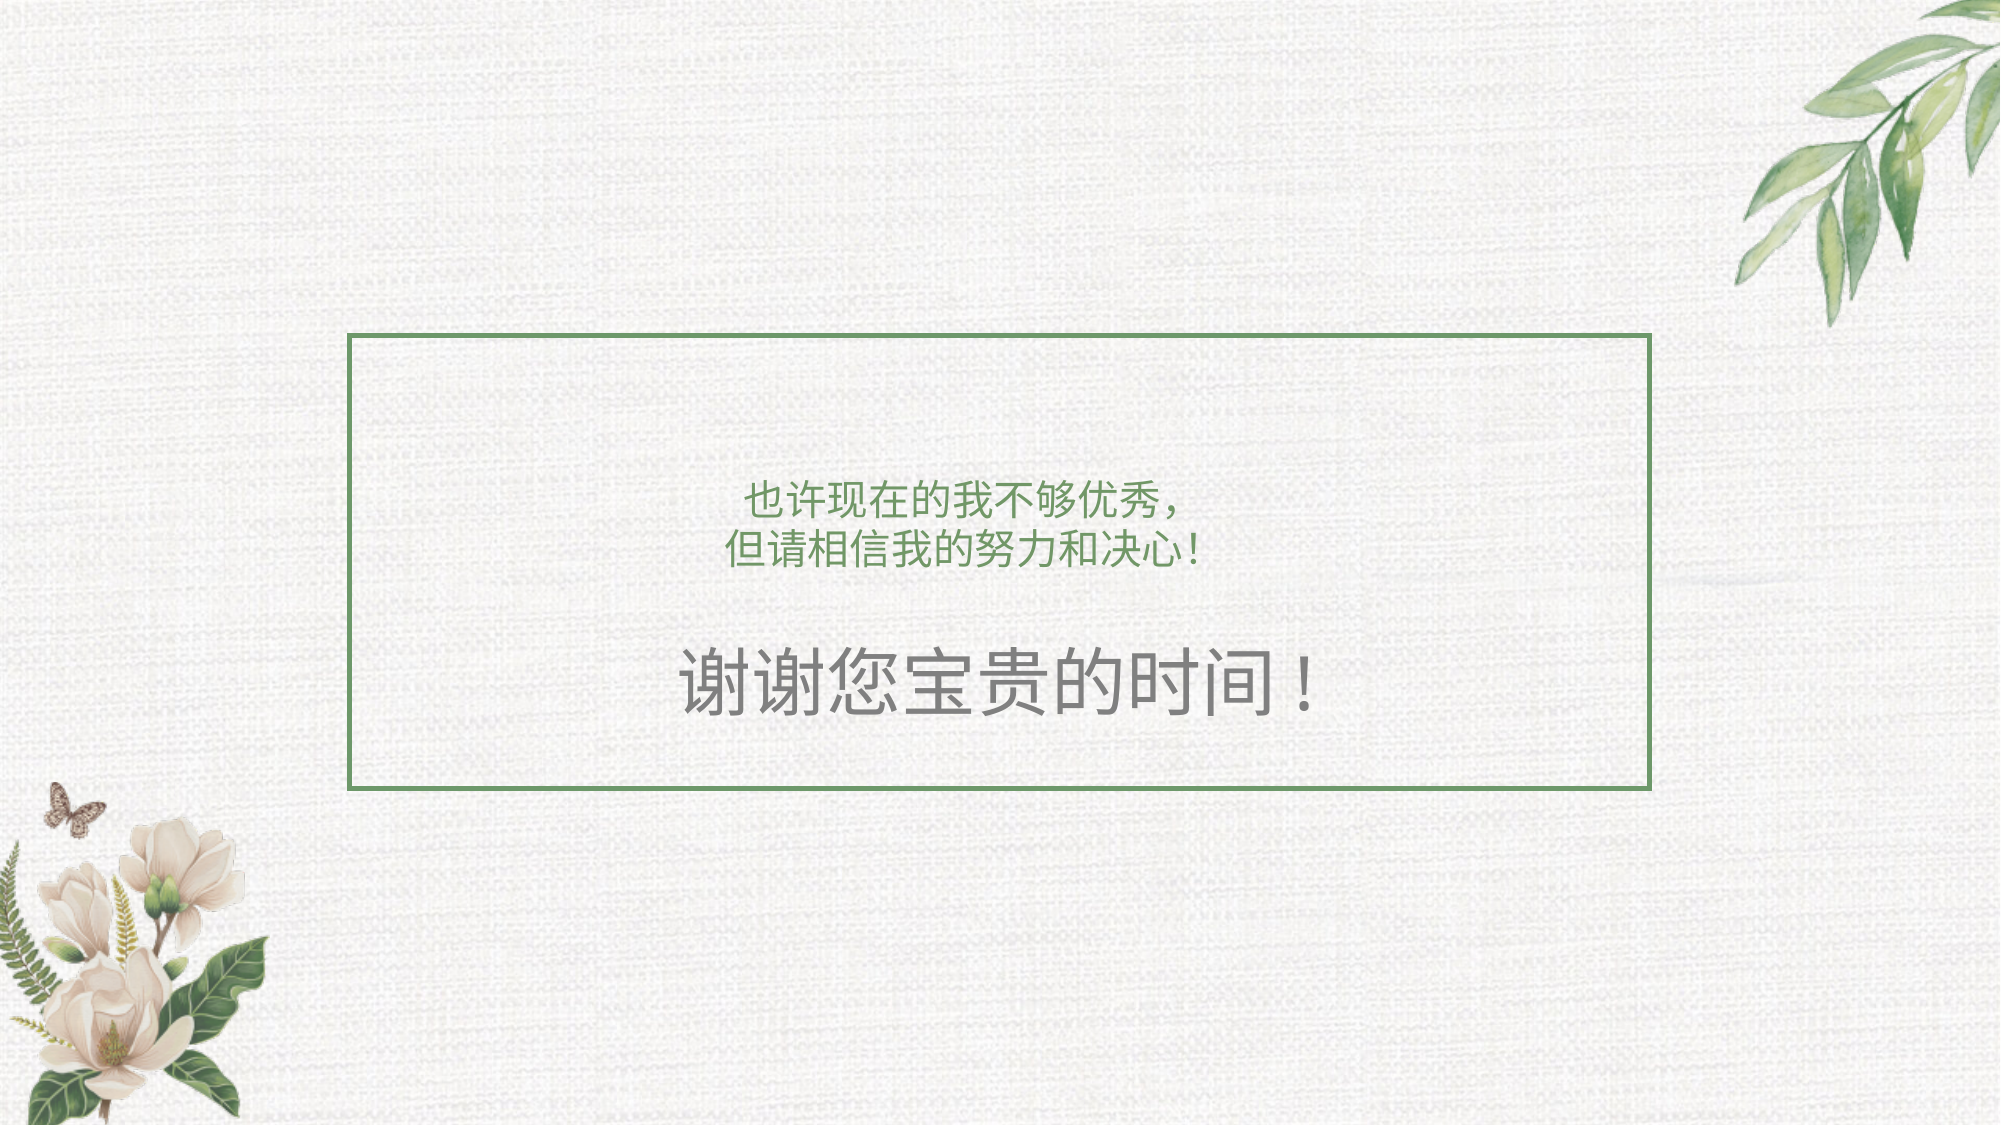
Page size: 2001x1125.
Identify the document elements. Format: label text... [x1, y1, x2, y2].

picture [0, 0, 2001, 1125]
text_box 谢谢您宝贵的时间! [662, 627, 1454, 733]
text_box [349, 335, 1650, 789]
text_box 也许现在的我不够优秀， 但请相信我的努力和决心！ [709, 466, 1320, 581]
